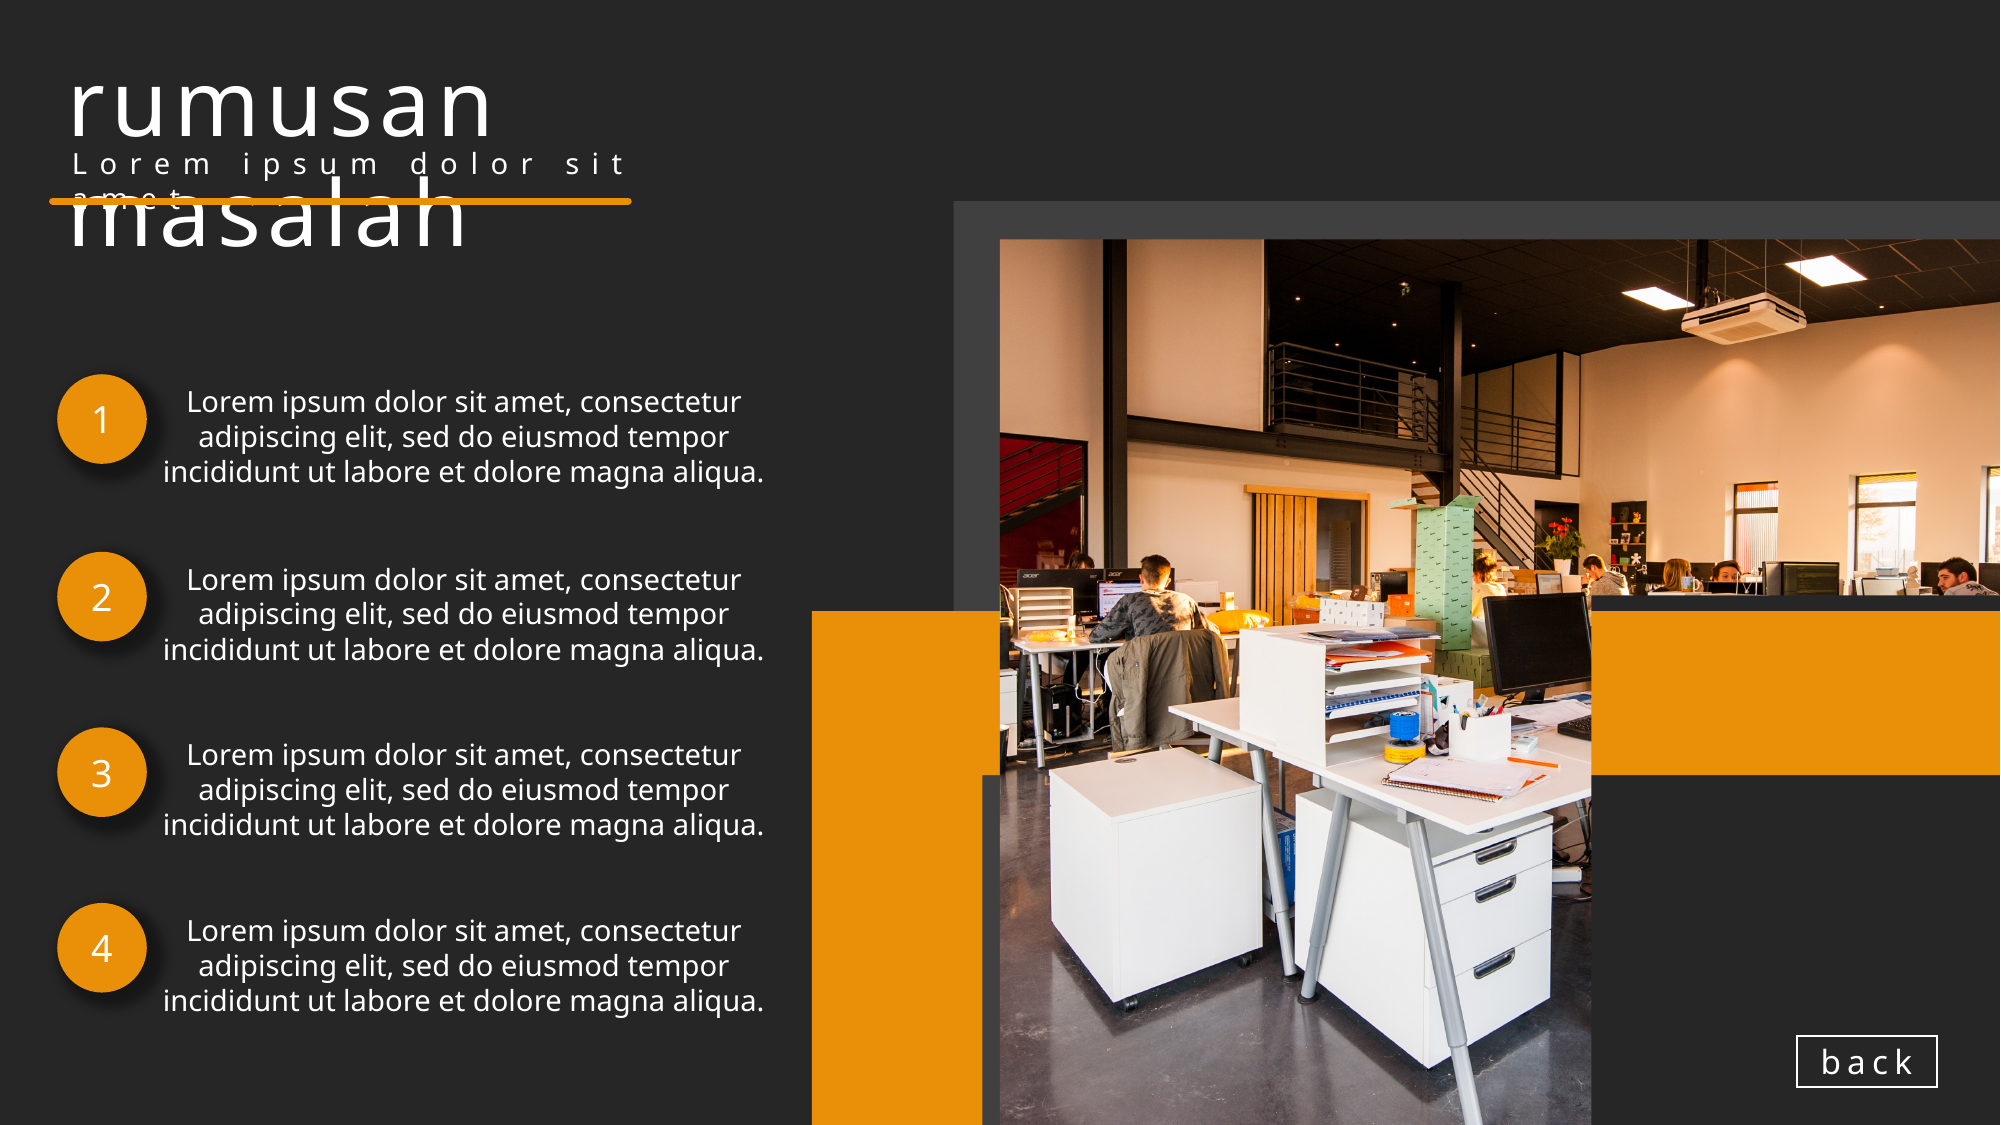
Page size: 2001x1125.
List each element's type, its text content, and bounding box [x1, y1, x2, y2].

text_box [983, 776, 999, 1125]
picture [999, 239, 2000, 1125]
text_box rumusan masalah [52, 37, 812, 272]
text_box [57, 902, 782, 993]
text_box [57, 727, 782, 817]
text_box Lorem ipsum dolor sit amet [57, 138, 692, 223]
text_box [57, 374, 782, 464]
text_box [953, 200, 2000, 610]
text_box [57, 551, 782, 642]
text_box [811, 610, 999, 1125]
